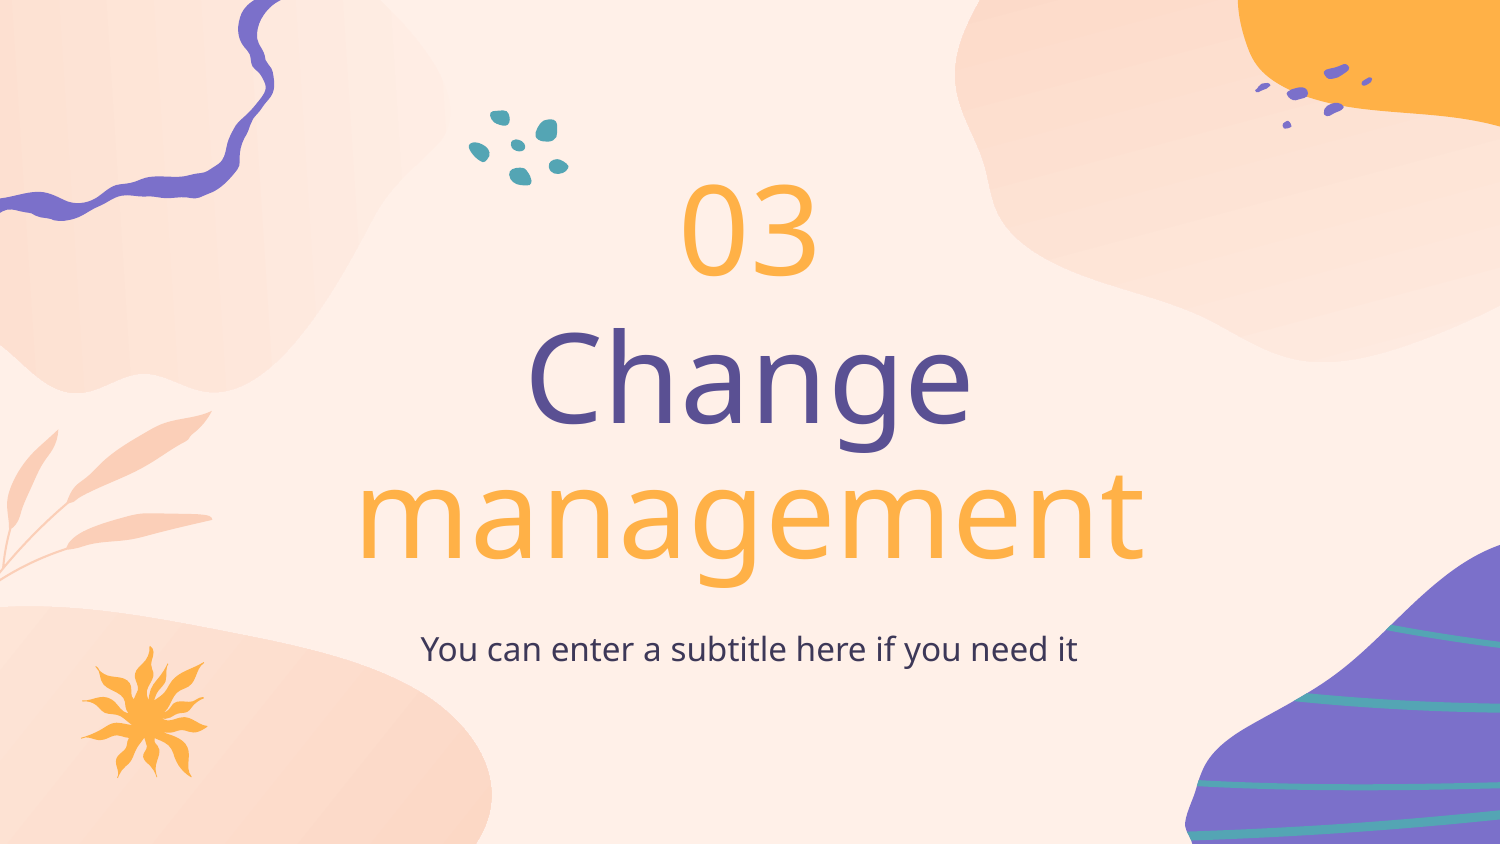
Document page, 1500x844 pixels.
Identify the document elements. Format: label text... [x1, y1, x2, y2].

title Change management [241, 306, 1259, 601]
subtitle You can enter a subtitle here if you need it [241, 612, 1259, 687]
text_box [510, 139, 526, 152]
text_box [490, 110, 510, 126]
text_box [535, 119, 558, 142]
title 03 [621, 156, 879, 295]
text_box [509, 167, 532, 186]
text_box [468, 142, 490, 163]
text_box [548, 159, 569, 174]
